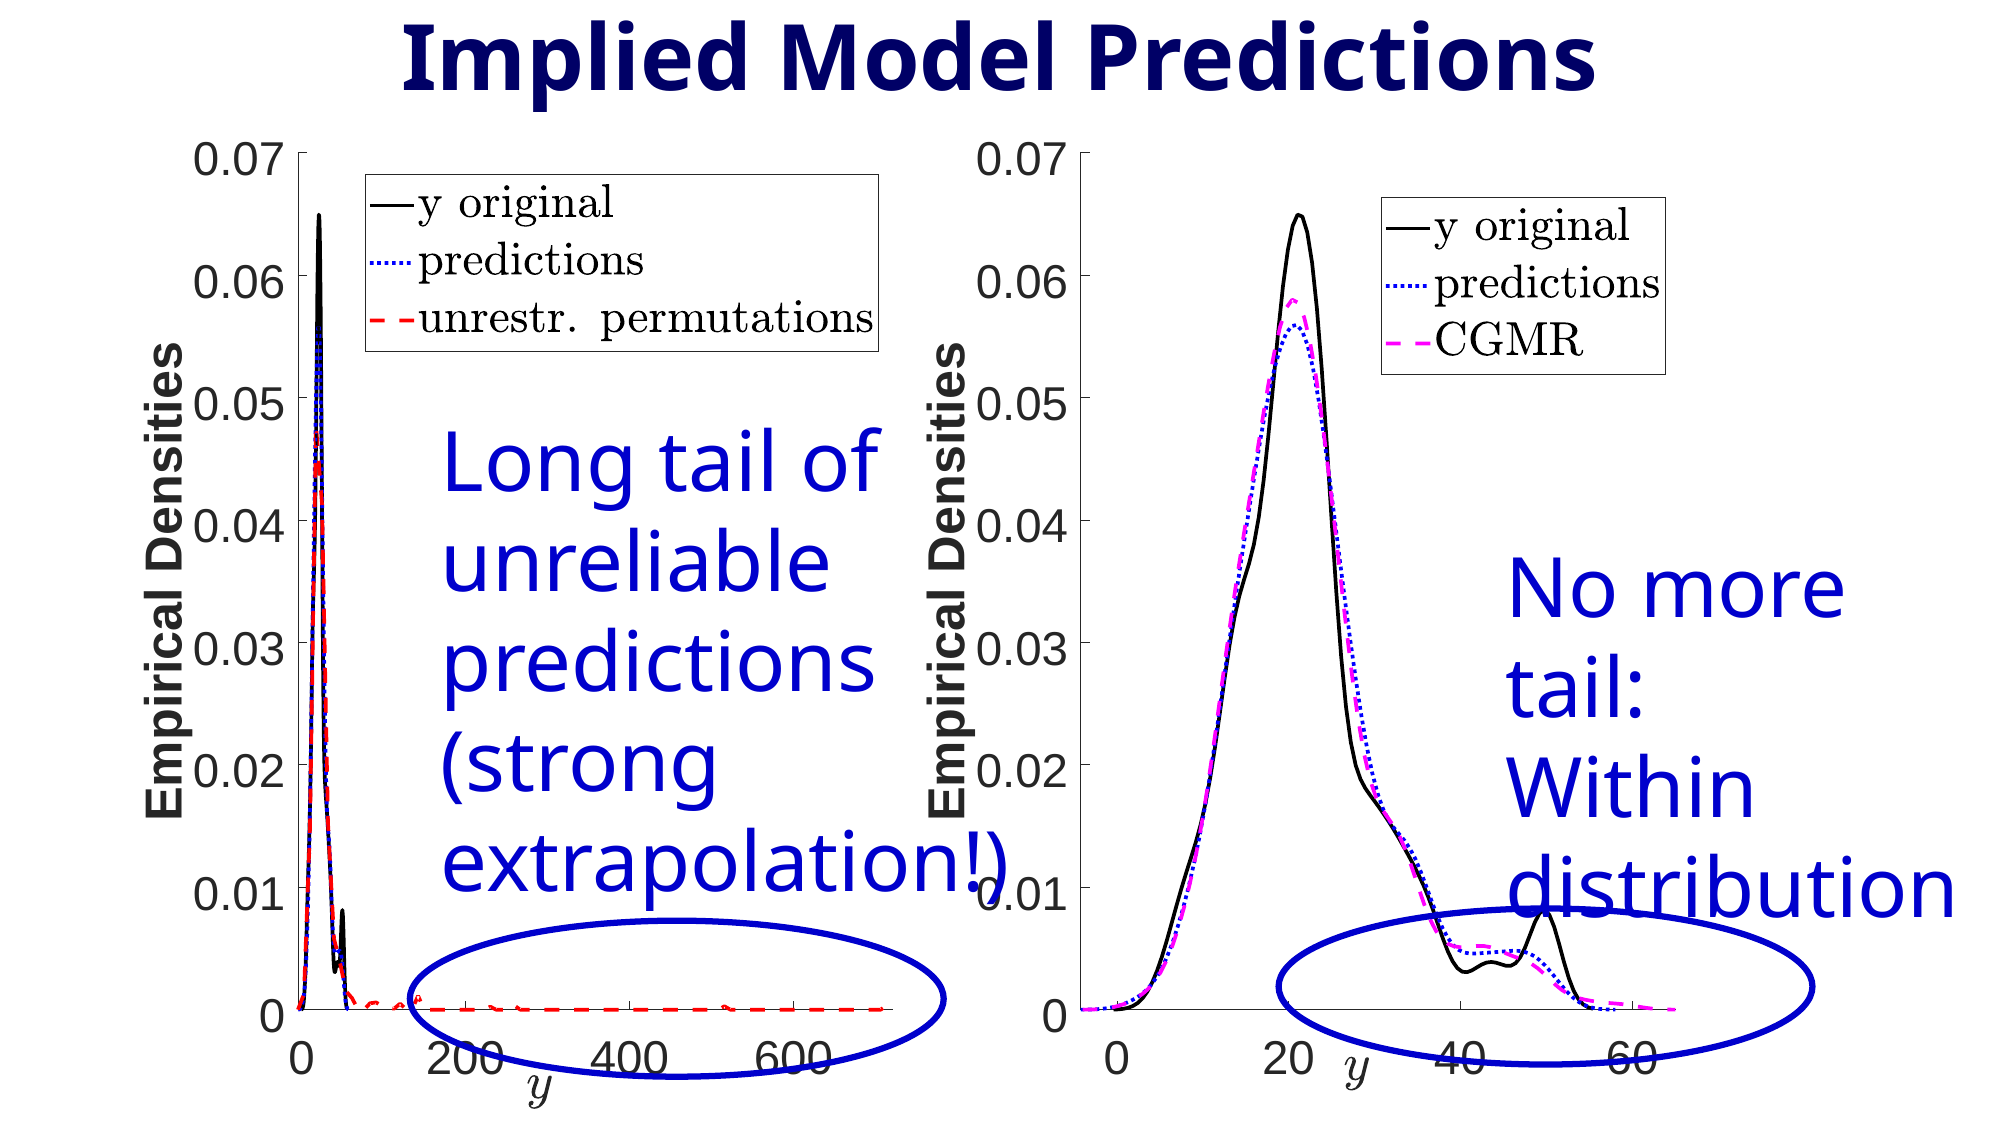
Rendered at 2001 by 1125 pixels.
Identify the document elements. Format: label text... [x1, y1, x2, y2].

title Implied Model Predictions [137, 16, 1863, 105]
text_box No more tail: Within distribution [1845, 526, 2000, 942]
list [66, 73, 1845, 1125]
